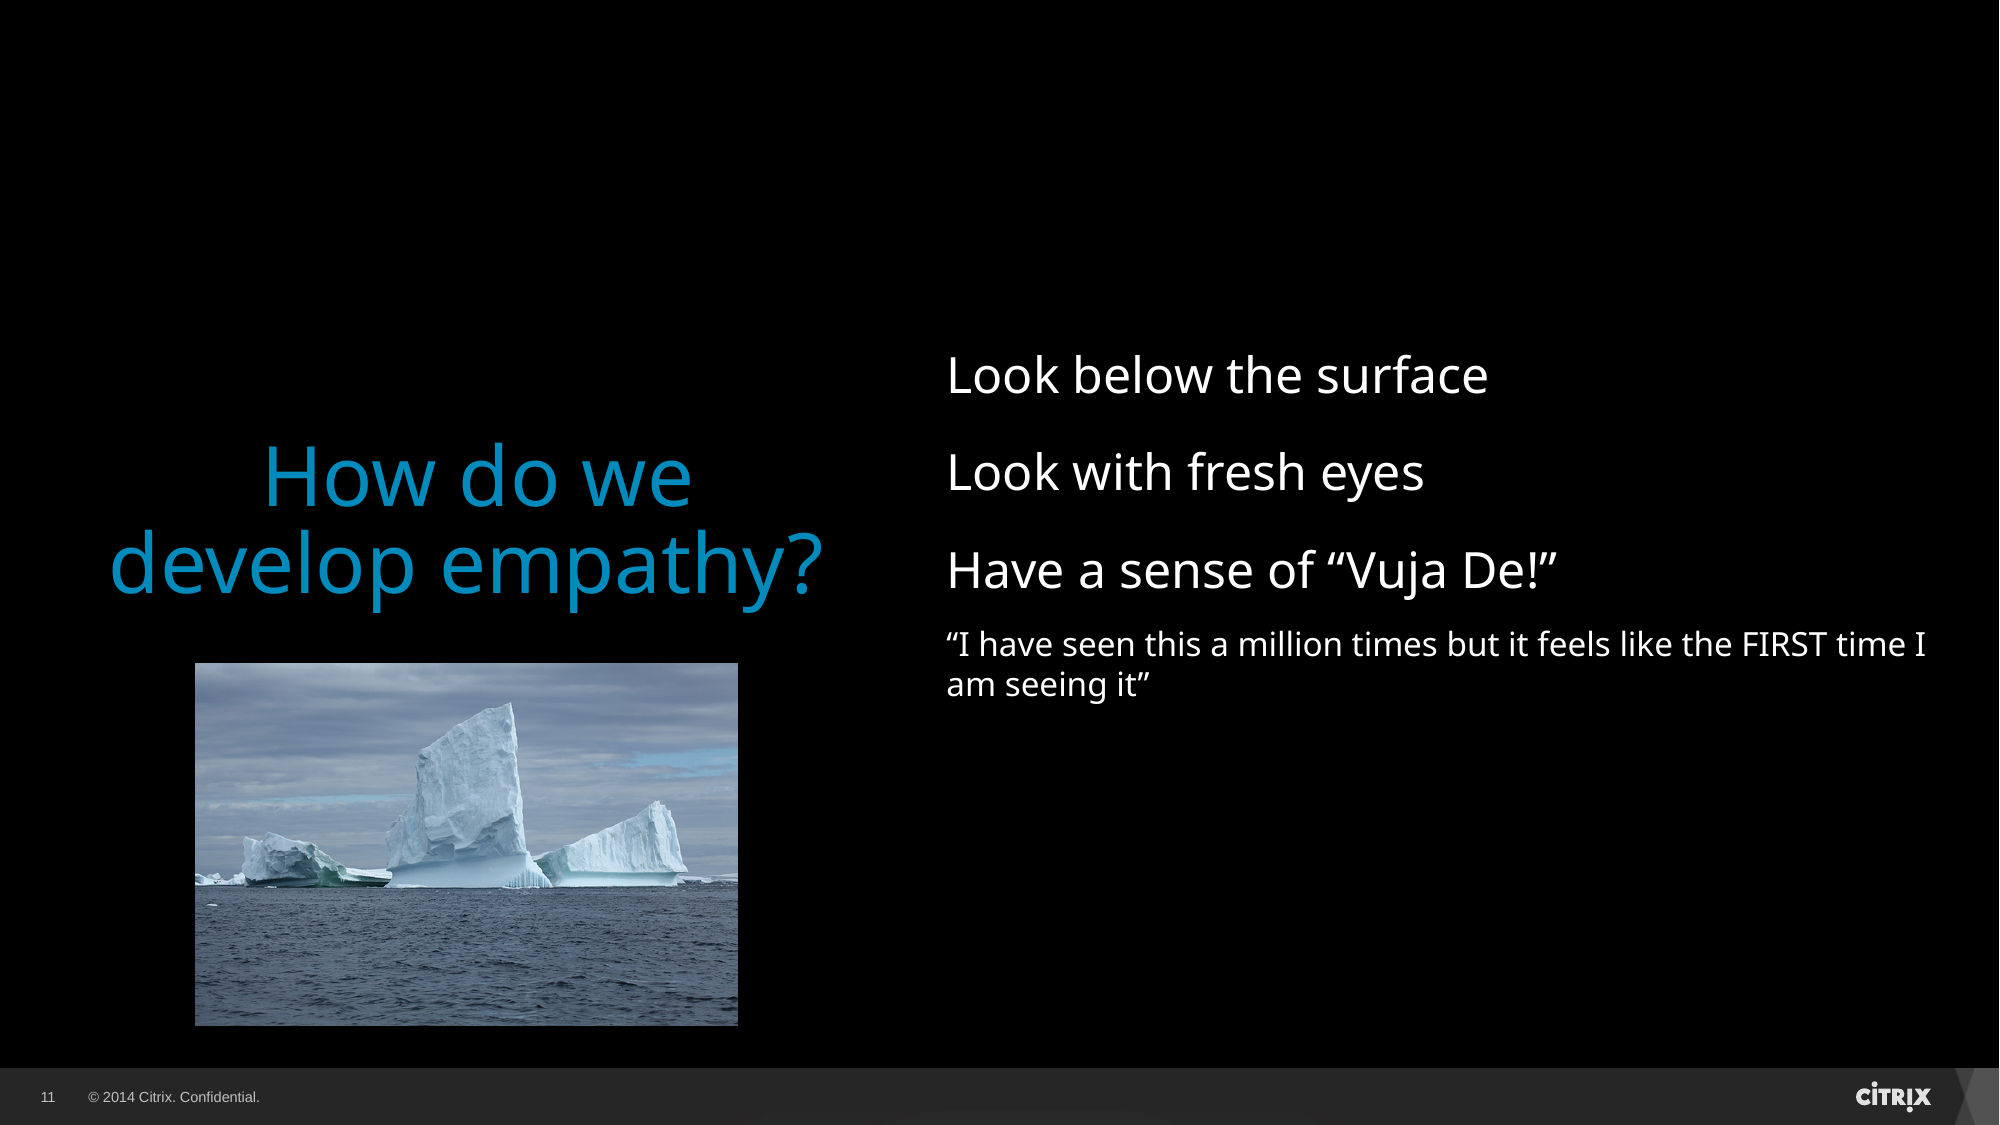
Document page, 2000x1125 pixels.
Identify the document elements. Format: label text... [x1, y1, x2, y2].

picture [194, 662, 738, 1026]
list Look below the surface Look with fresh eyes Have a sense of “Vuja De!” “I have seen this a million times but it feels like the FIRST time I am seeing it” [911, 353, 1944, 693]
list How do we develop empathy? [67, 382, 866, 664]
picture [0, 1068, 2000, 1125]
